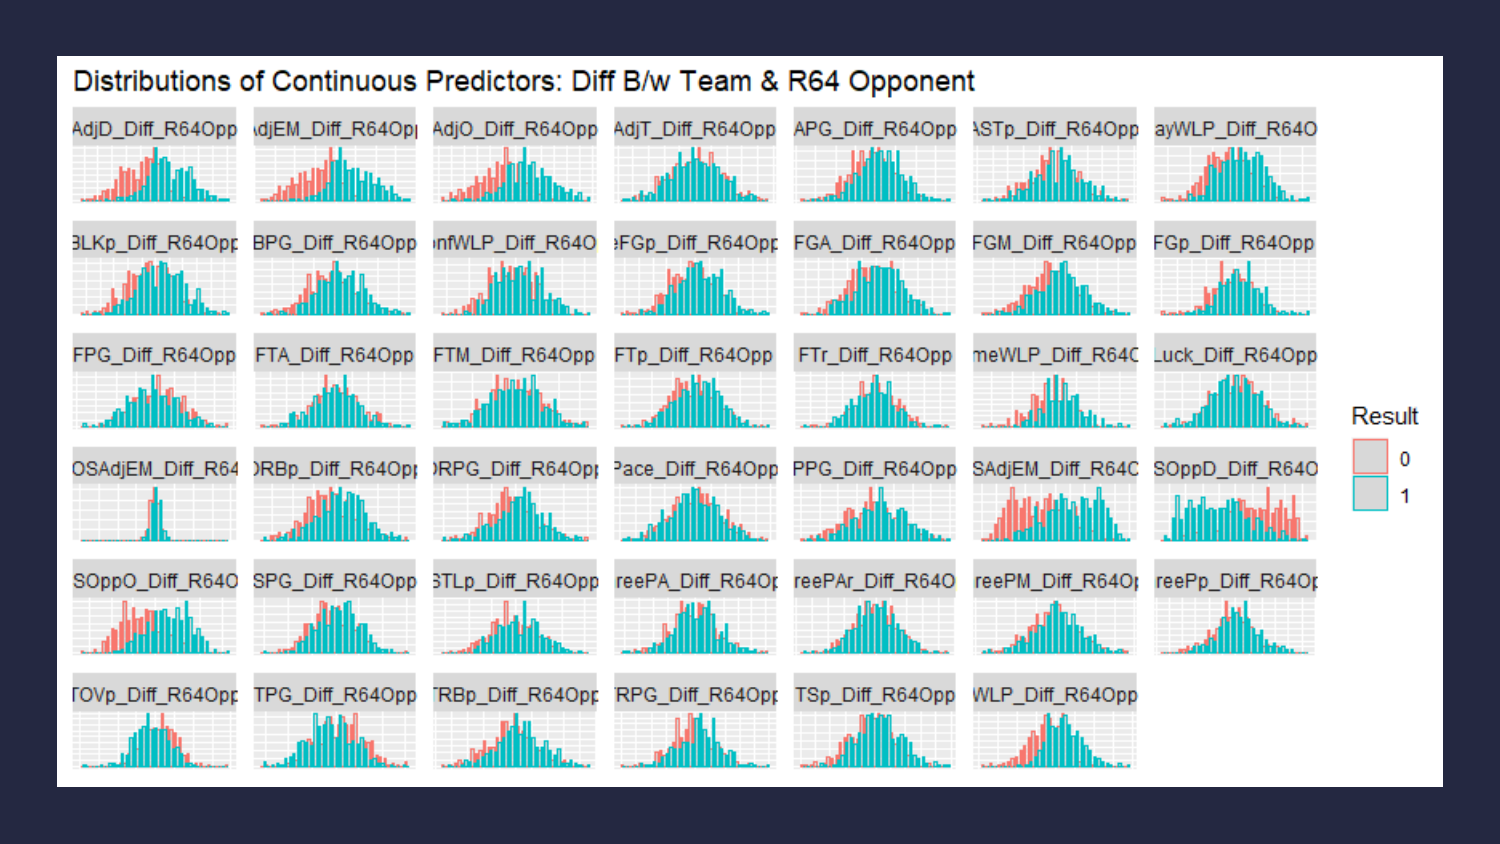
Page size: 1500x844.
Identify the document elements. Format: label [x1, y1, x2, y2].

picture [56, 56, 1444, 788]
